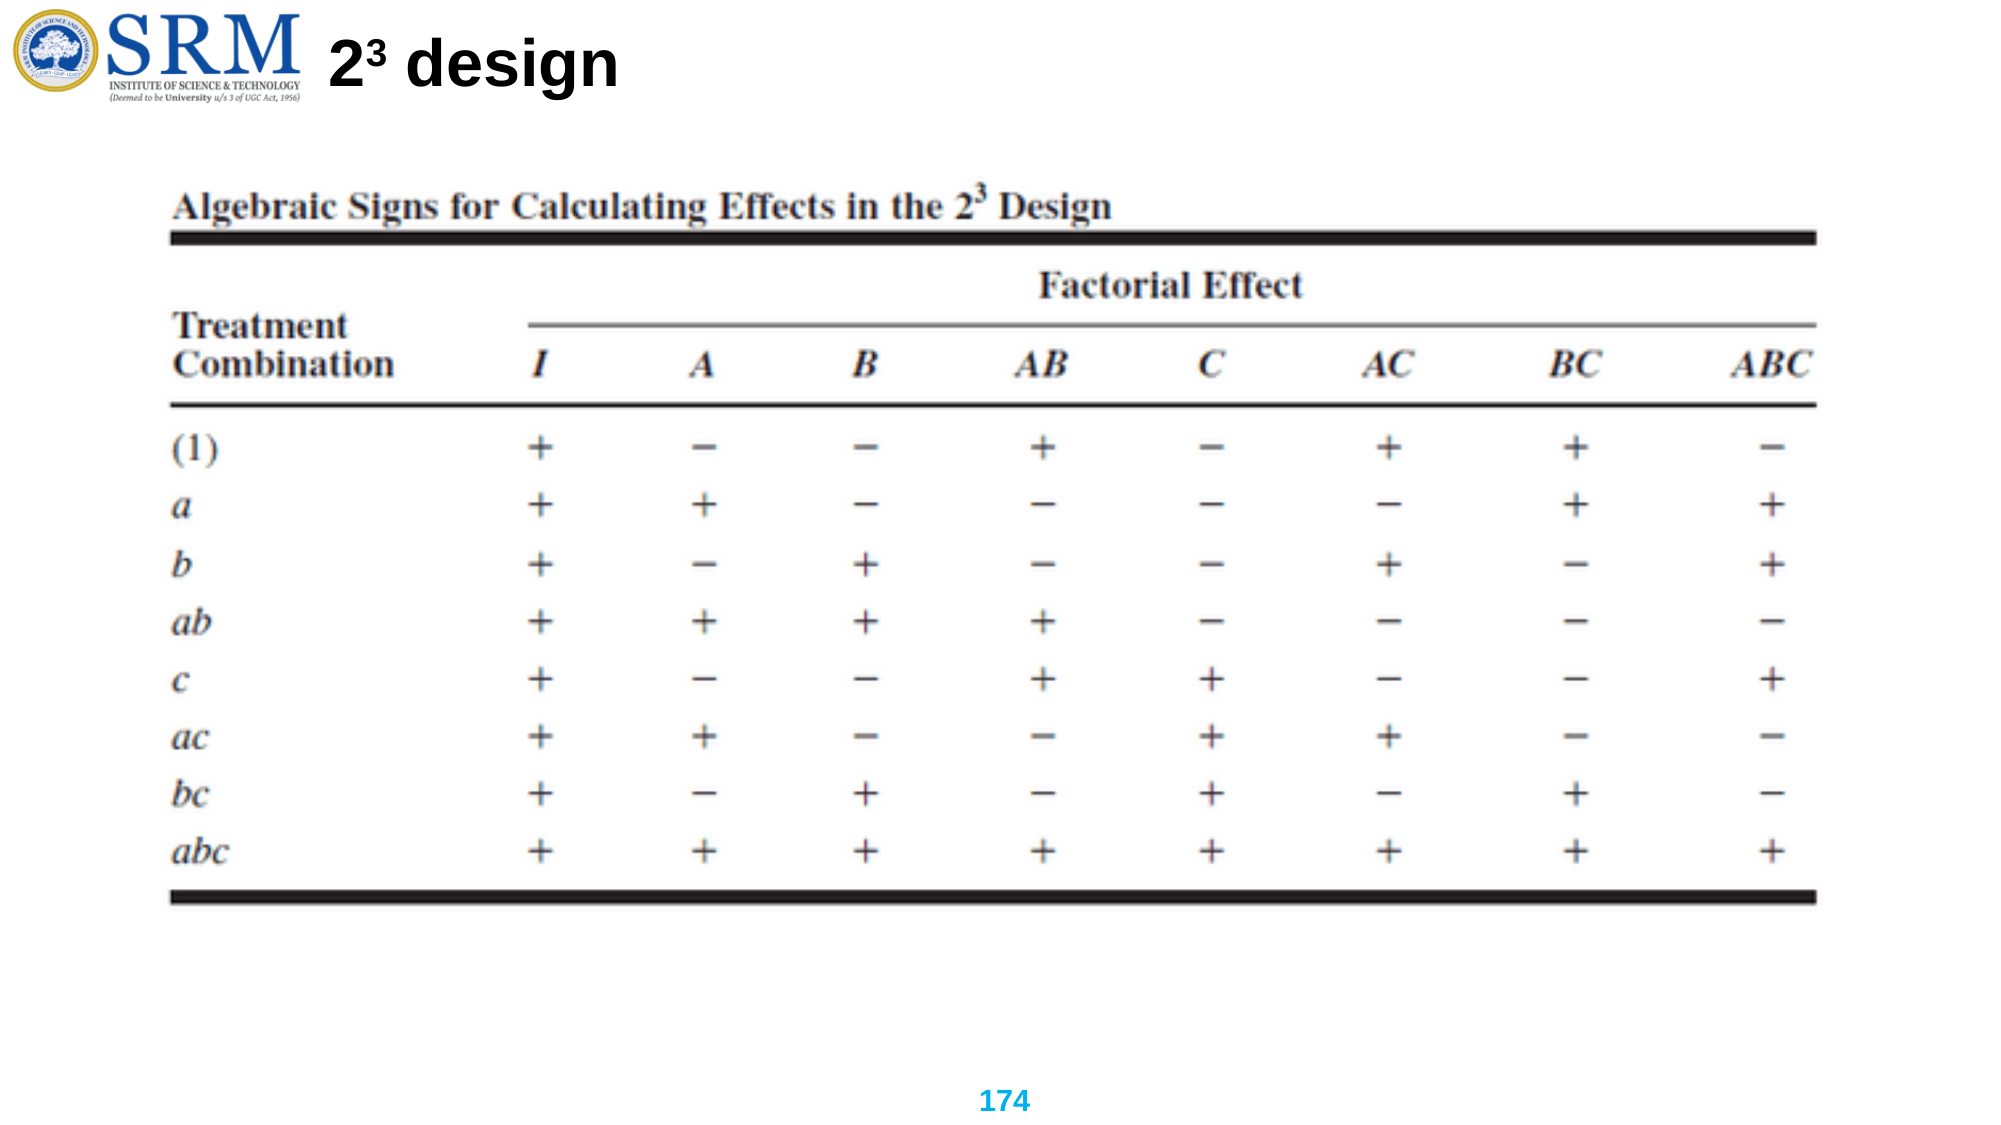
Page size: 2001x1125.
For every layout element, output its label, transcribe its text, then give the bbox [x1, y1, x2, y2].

slide_number 174 [924, 1072, 1085, 1125]
picture [1, 0, 309, 119]
picture [140, 172, 1860, 941]
title 23 design [313, 23, 1998, 95]
